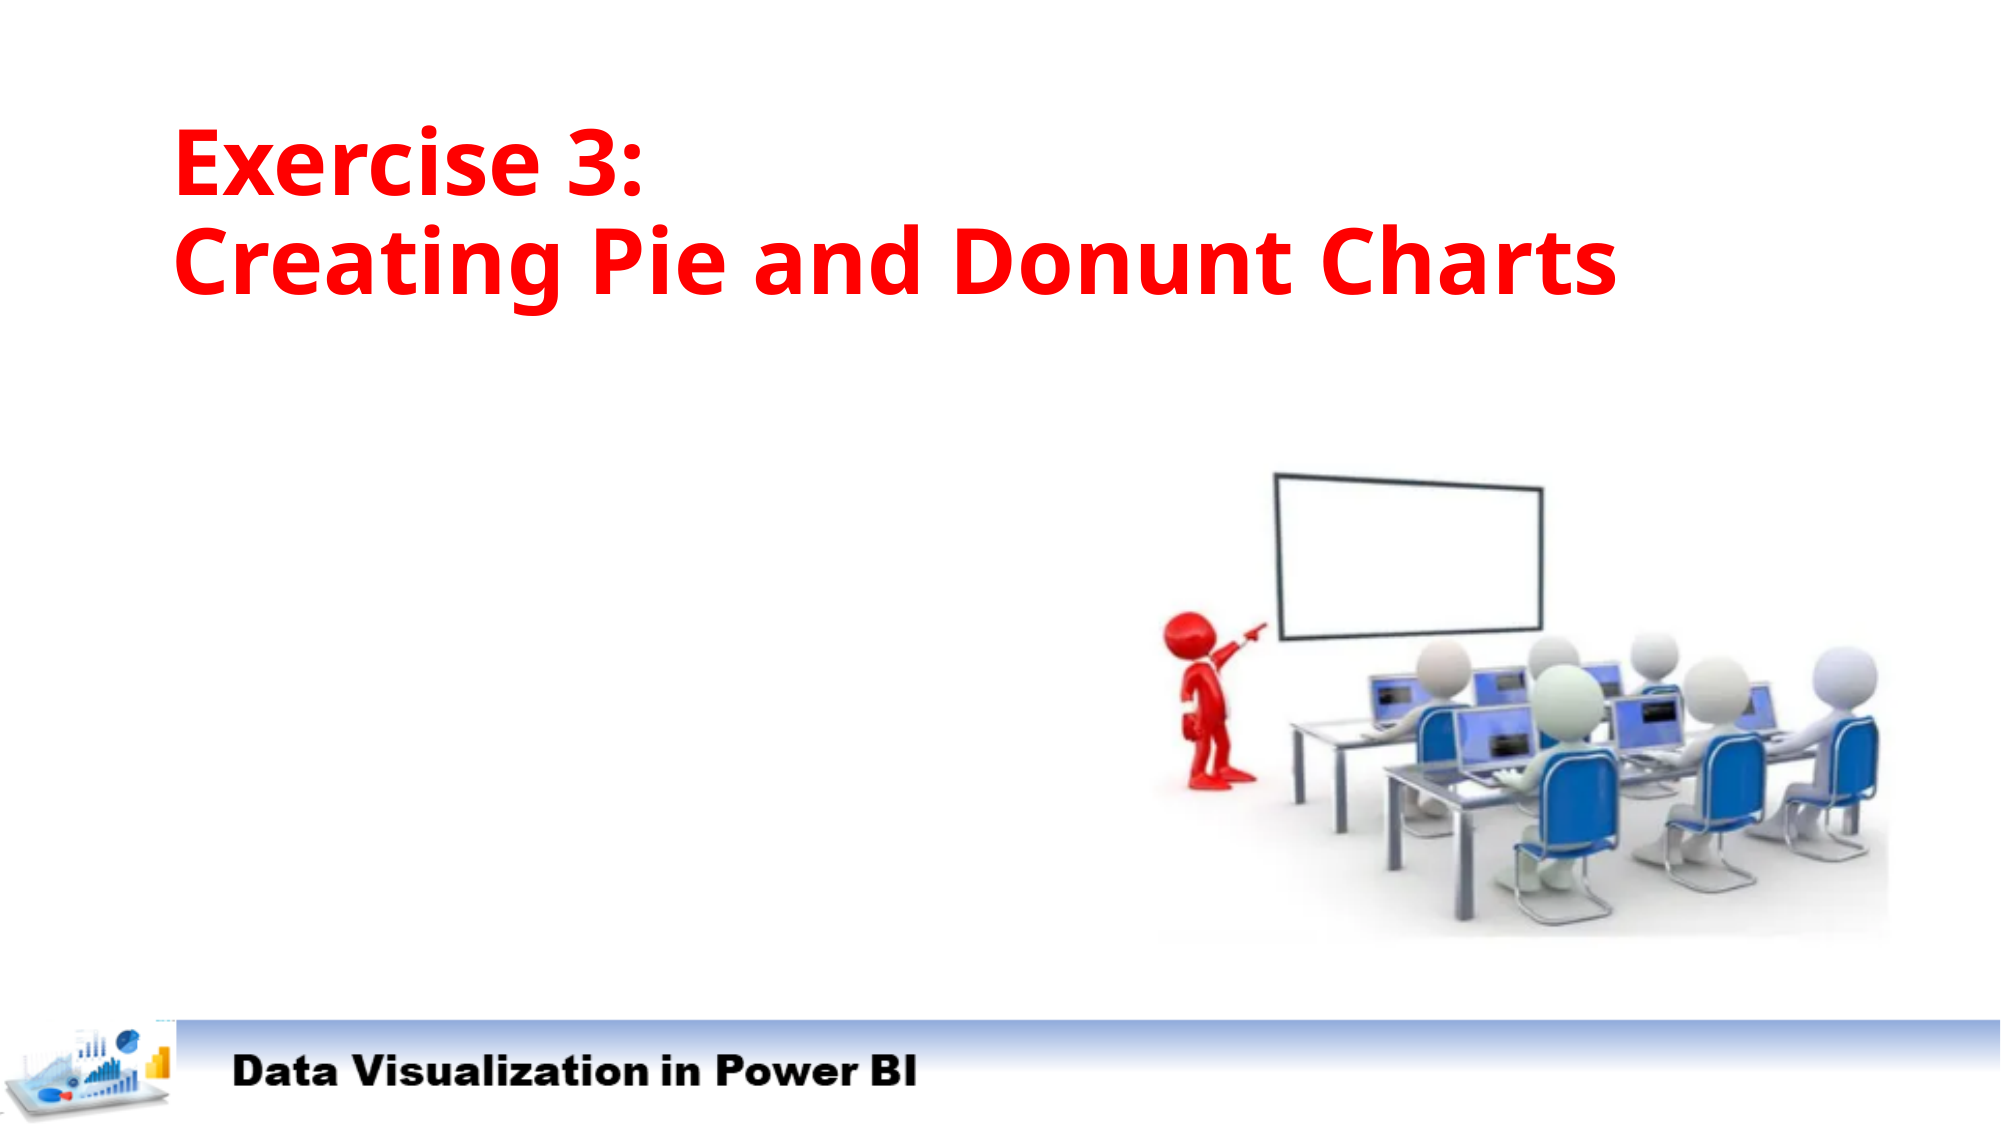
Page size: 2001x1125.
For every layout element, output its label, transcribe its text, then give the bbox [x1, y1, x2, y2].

picture [0, 0, 2001, 1125]
text_box Exercise 3: Creating Pie and Donunt Charts [156, 108, 1844, 455]
